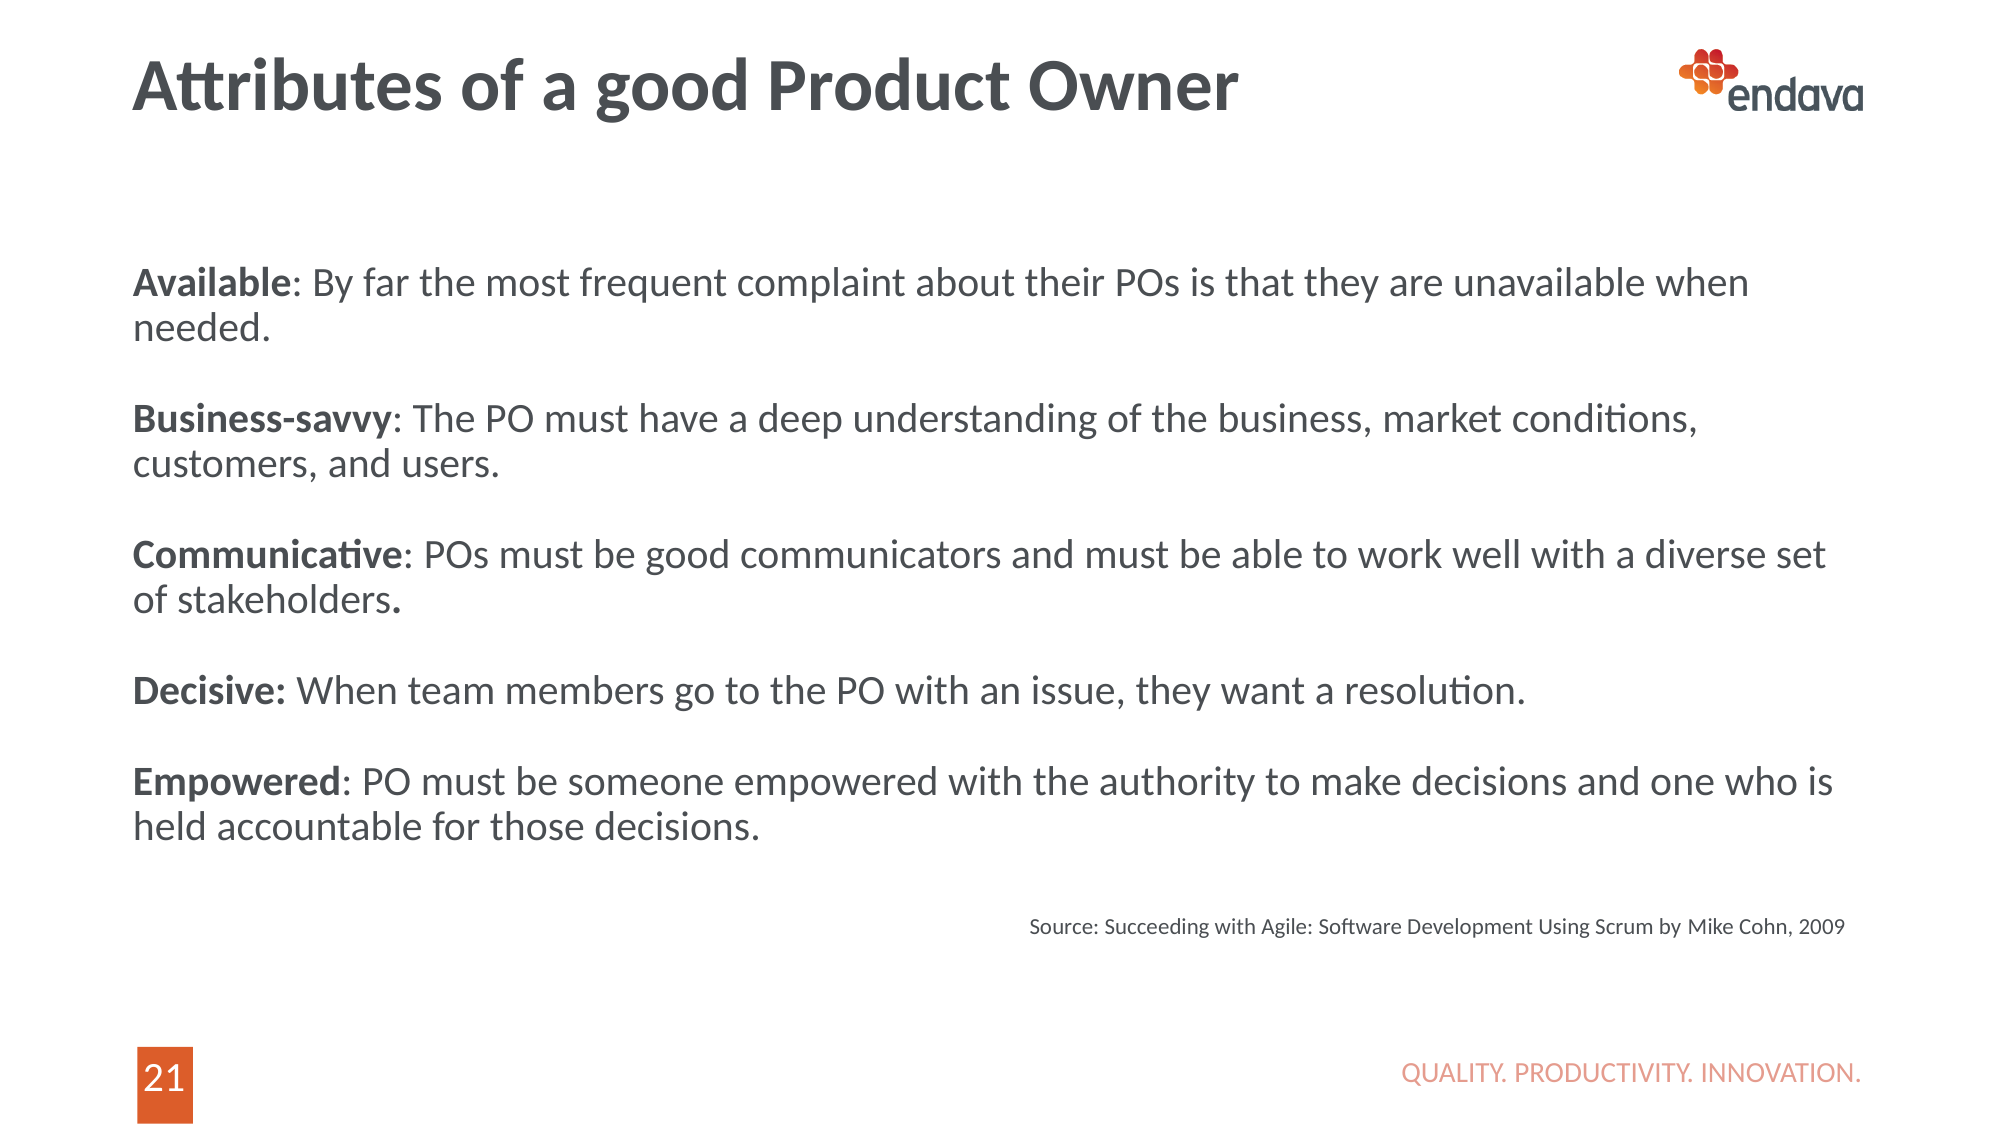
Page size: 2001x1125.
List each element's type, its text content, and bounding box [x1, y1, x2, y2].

text_box Source: Succeeding with Agile: Software Development Using Scrum by Mike Cohn, 2009 [1014, 904, 1863, 974]
title Attributes of a good Product Owner [132, 38, 1530, 218]
slide_number QUALITY. PRODUCTIVITY. INNOVATION. [1252, 1040, 1863, 1101]
list Available: By far the most frequent complaint about their POs is that they are unavailable when needed. Business-savvy: The PO must have a deep understanding of the business, market conditions, customers, and users. Communicative: POs must be good communicators and must be able to work well with a diverse set of stakeholders. Decisive: When team members go to the PO with an issue, they want a resolution. Empowered: PO must be someone empowered with the authority to make decisions and one who is held accountable for those decisions. [132, 253, 1863, 975]
picture [1679, 49, 1863, 111]
